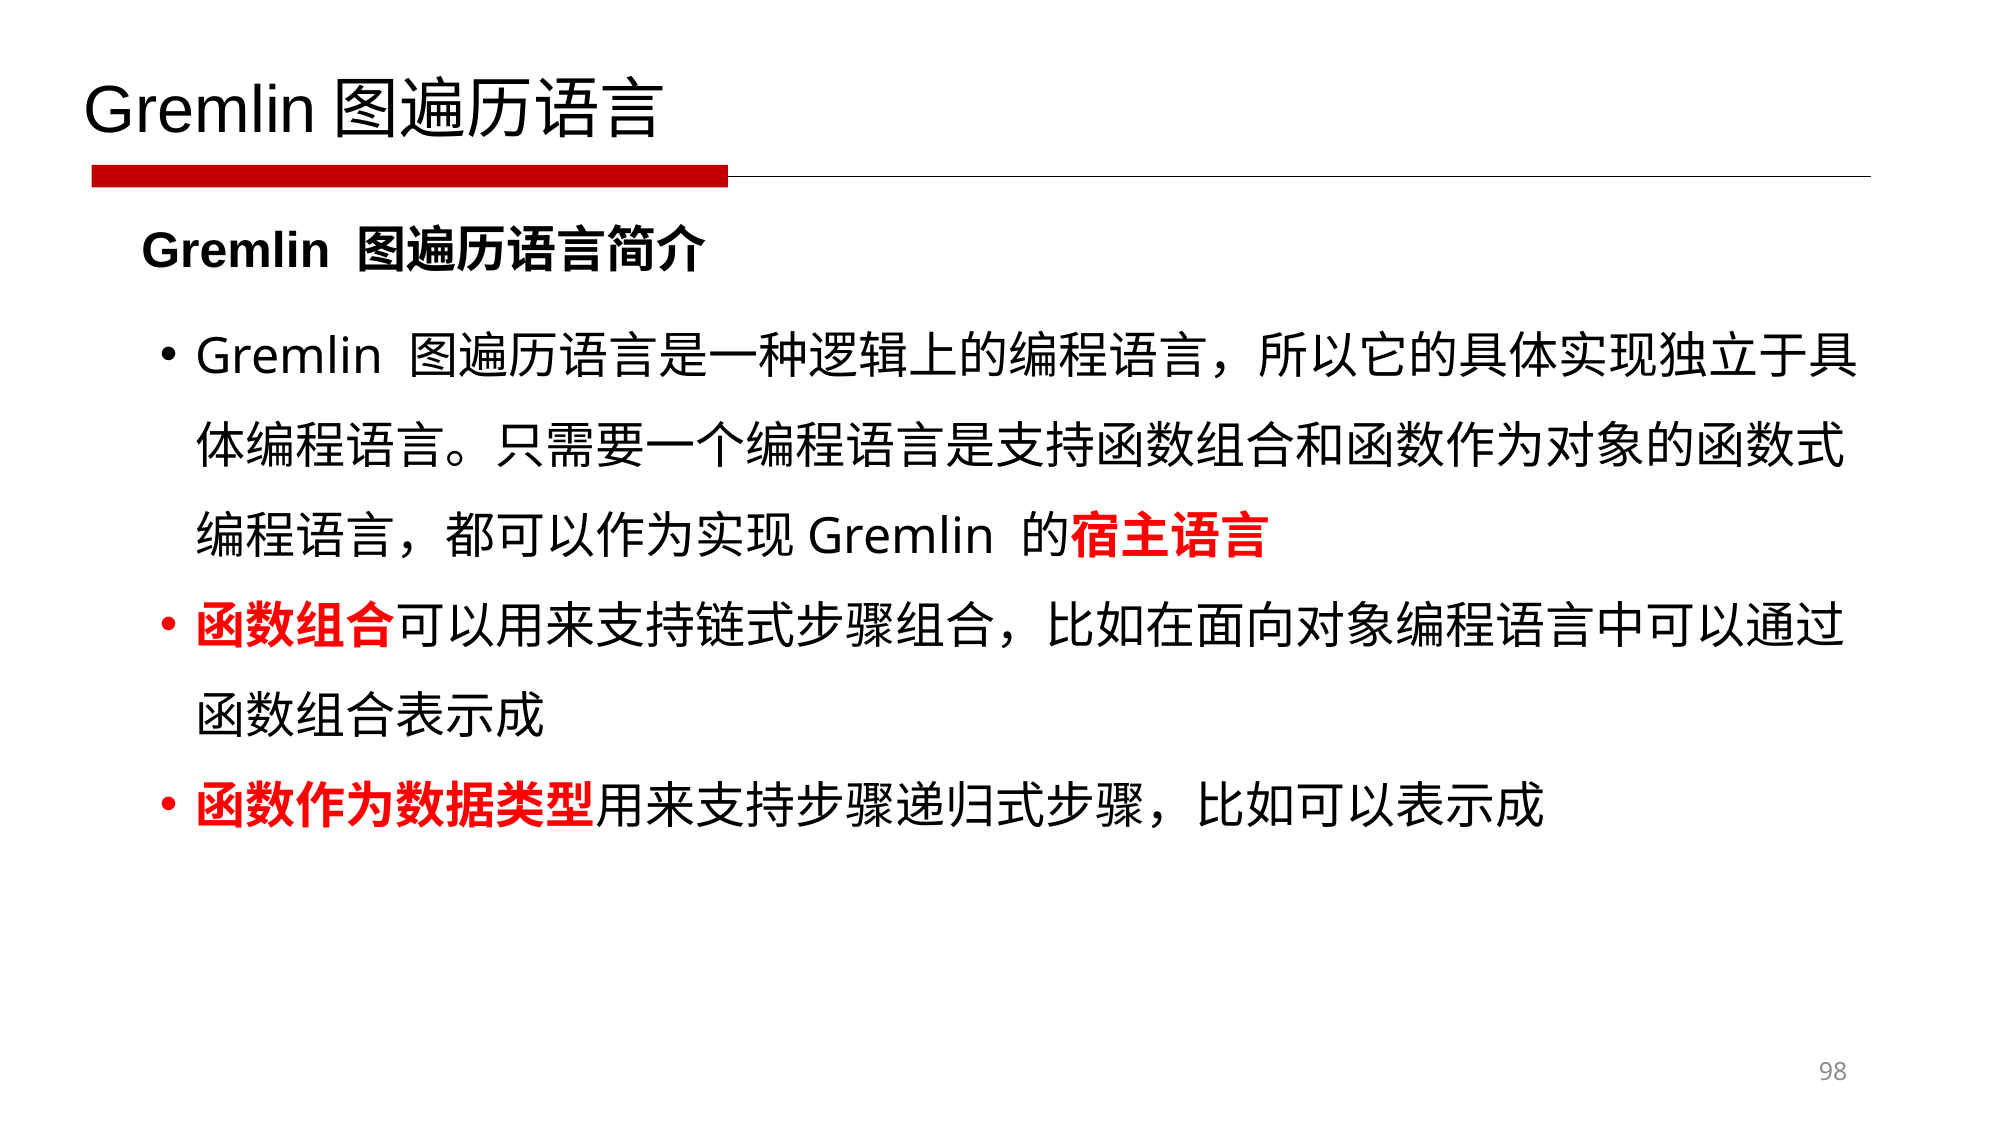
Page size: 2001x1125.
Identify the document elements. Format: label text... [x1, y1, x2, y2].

text_box Gremlin图遍历语言 [68, 58, 682, 153]
text_box [91, 177, 729, 188]
text_box Gremlin 图遍历语言简介 [126, 210, 958, 285]
slide_number 98 [1412, 1042, 1863, 1103]
text_box [91, 164, 729, 176]
